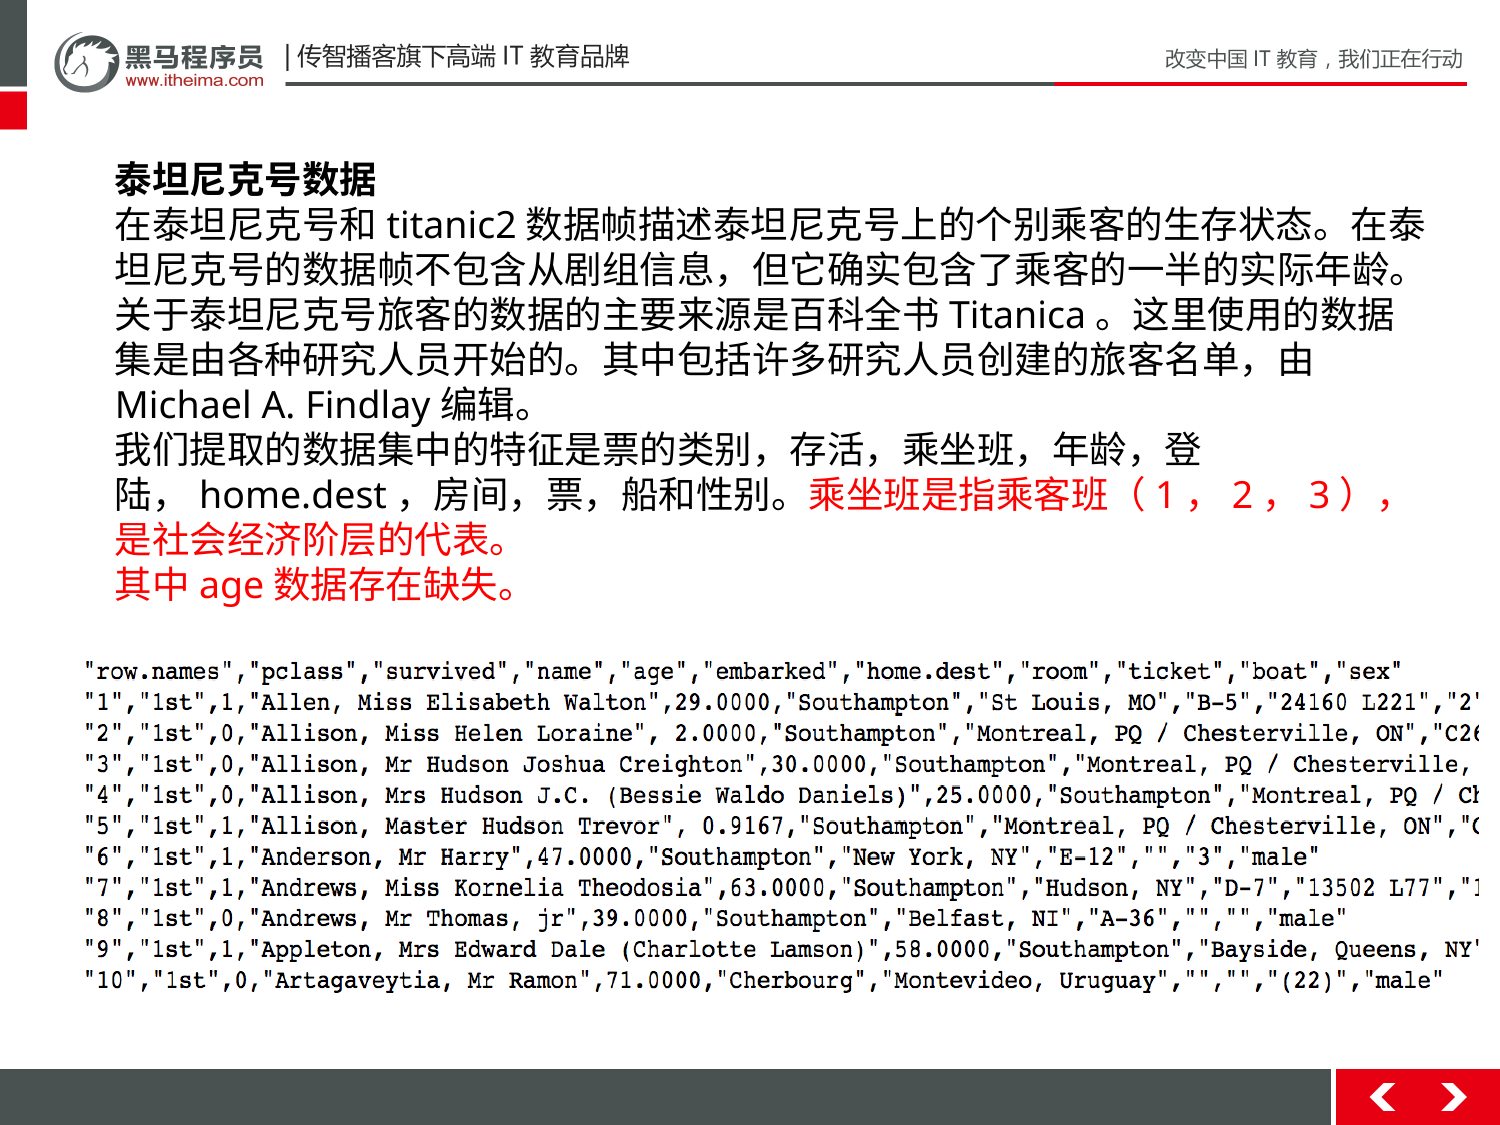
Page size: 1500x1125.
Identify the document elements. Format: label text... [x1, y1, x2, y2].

picture [0, 0, 1500, 1125]
text_box 泰坦尼克号数据 在泰坦尼克号和titanic2数据帧描述泰坦尼克号上的个别乘客的生存状态。在泰坦尼克号的数据帧不包含从剧组信息，但它确实包含了乘客的一半的实际年龄。关于泰坦尼克号旅客的数据的主要来源是百科全书Titanica。这里使用的数据集是由各种研究人员开始的。其中包括许多研究人员创建的旅客名单，由Michael A. Findlay编辑。 我们提取的数据集中的特征是票的类别，存活，乘坐班，年龄，登陆，home.dest，房间，票，船和性别。乘坐班是指乘客班（1，2，3），是社会经济阶层的代表。 其中age数据存在缺失。 [100, 148, 1447, 614]
